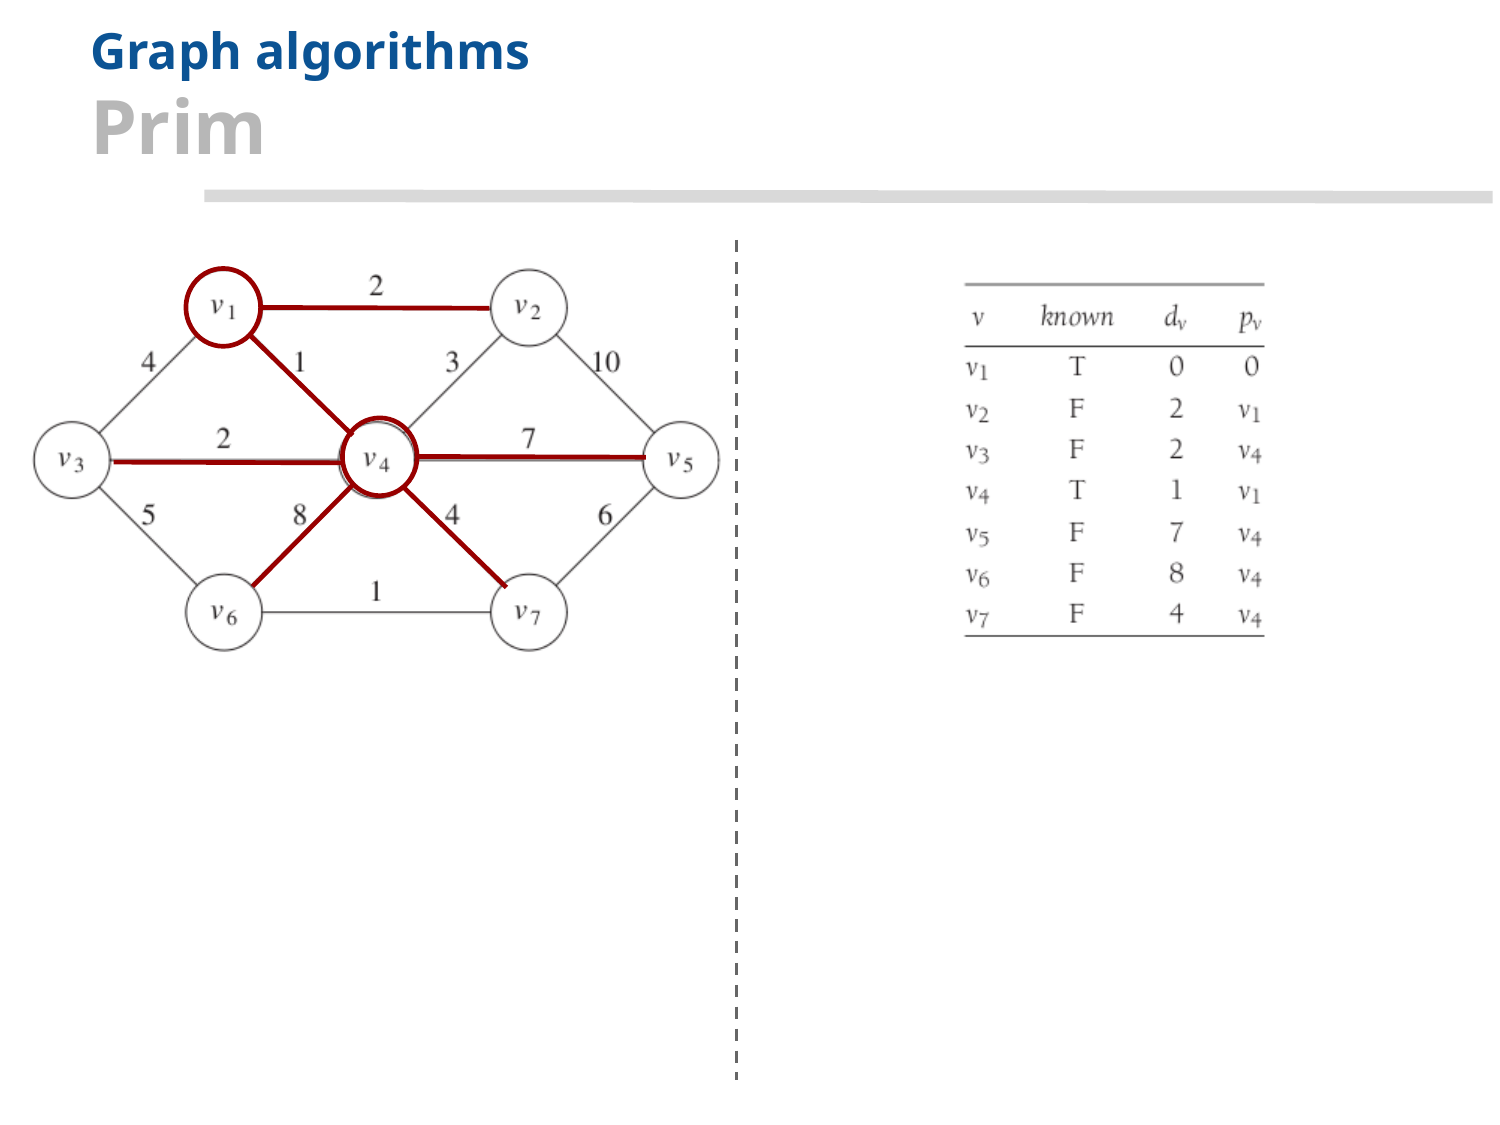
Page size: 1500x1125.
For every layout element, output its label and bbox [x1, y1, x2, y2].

text_box [403, 486, 507, 588]
text_box [252, 484, 354, 587]
picture [946, 265, 1282, 648]
text_box [249, 334, 353, 436]
picture [26, 228, 733, 686]
title [75, 45, 1425, 185]
